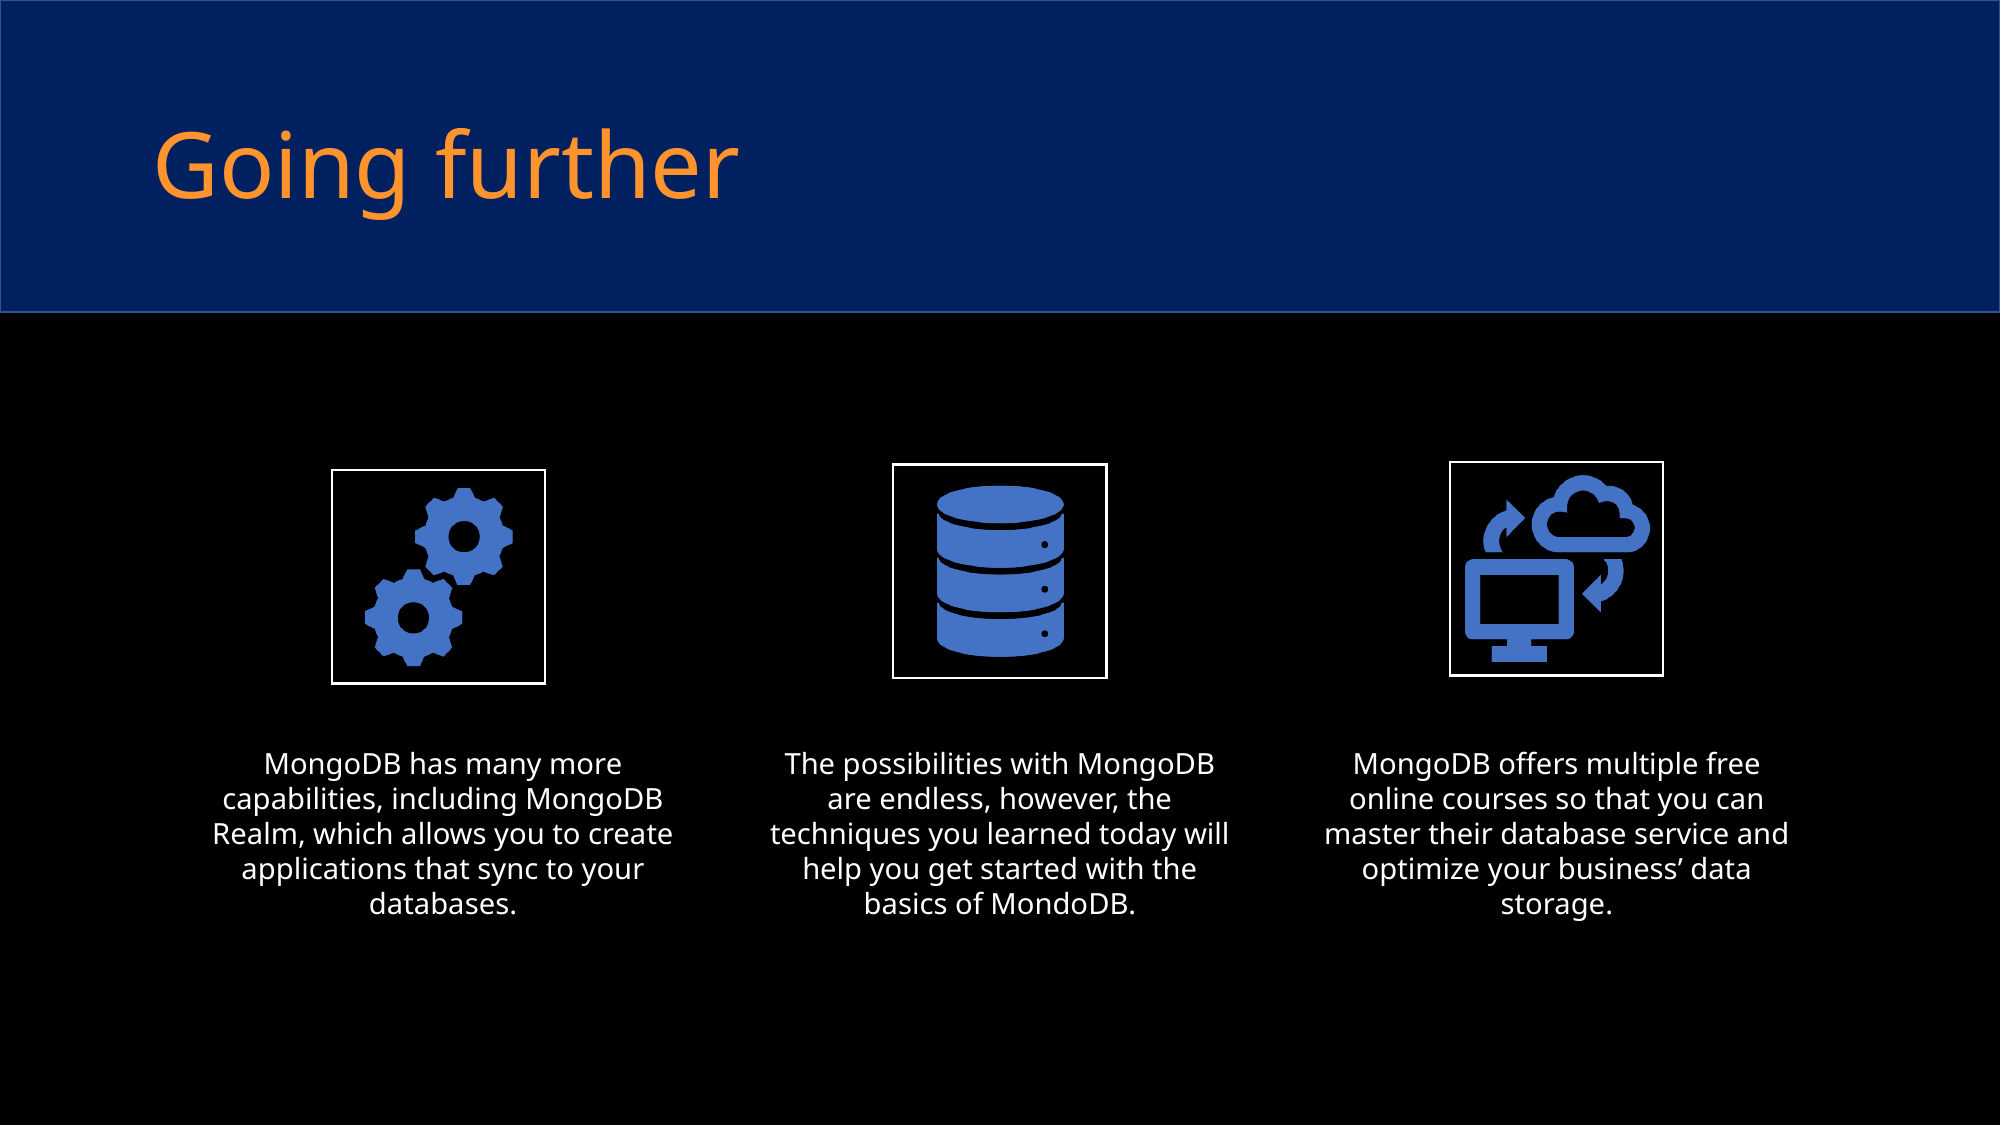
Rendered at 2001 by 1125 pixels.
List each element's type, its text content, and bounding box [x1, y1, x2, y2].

text_box [0, 0, 2000, 313]
title Going further [137, 59, 1863, 278]
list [137, 337, 1863, 1052]
